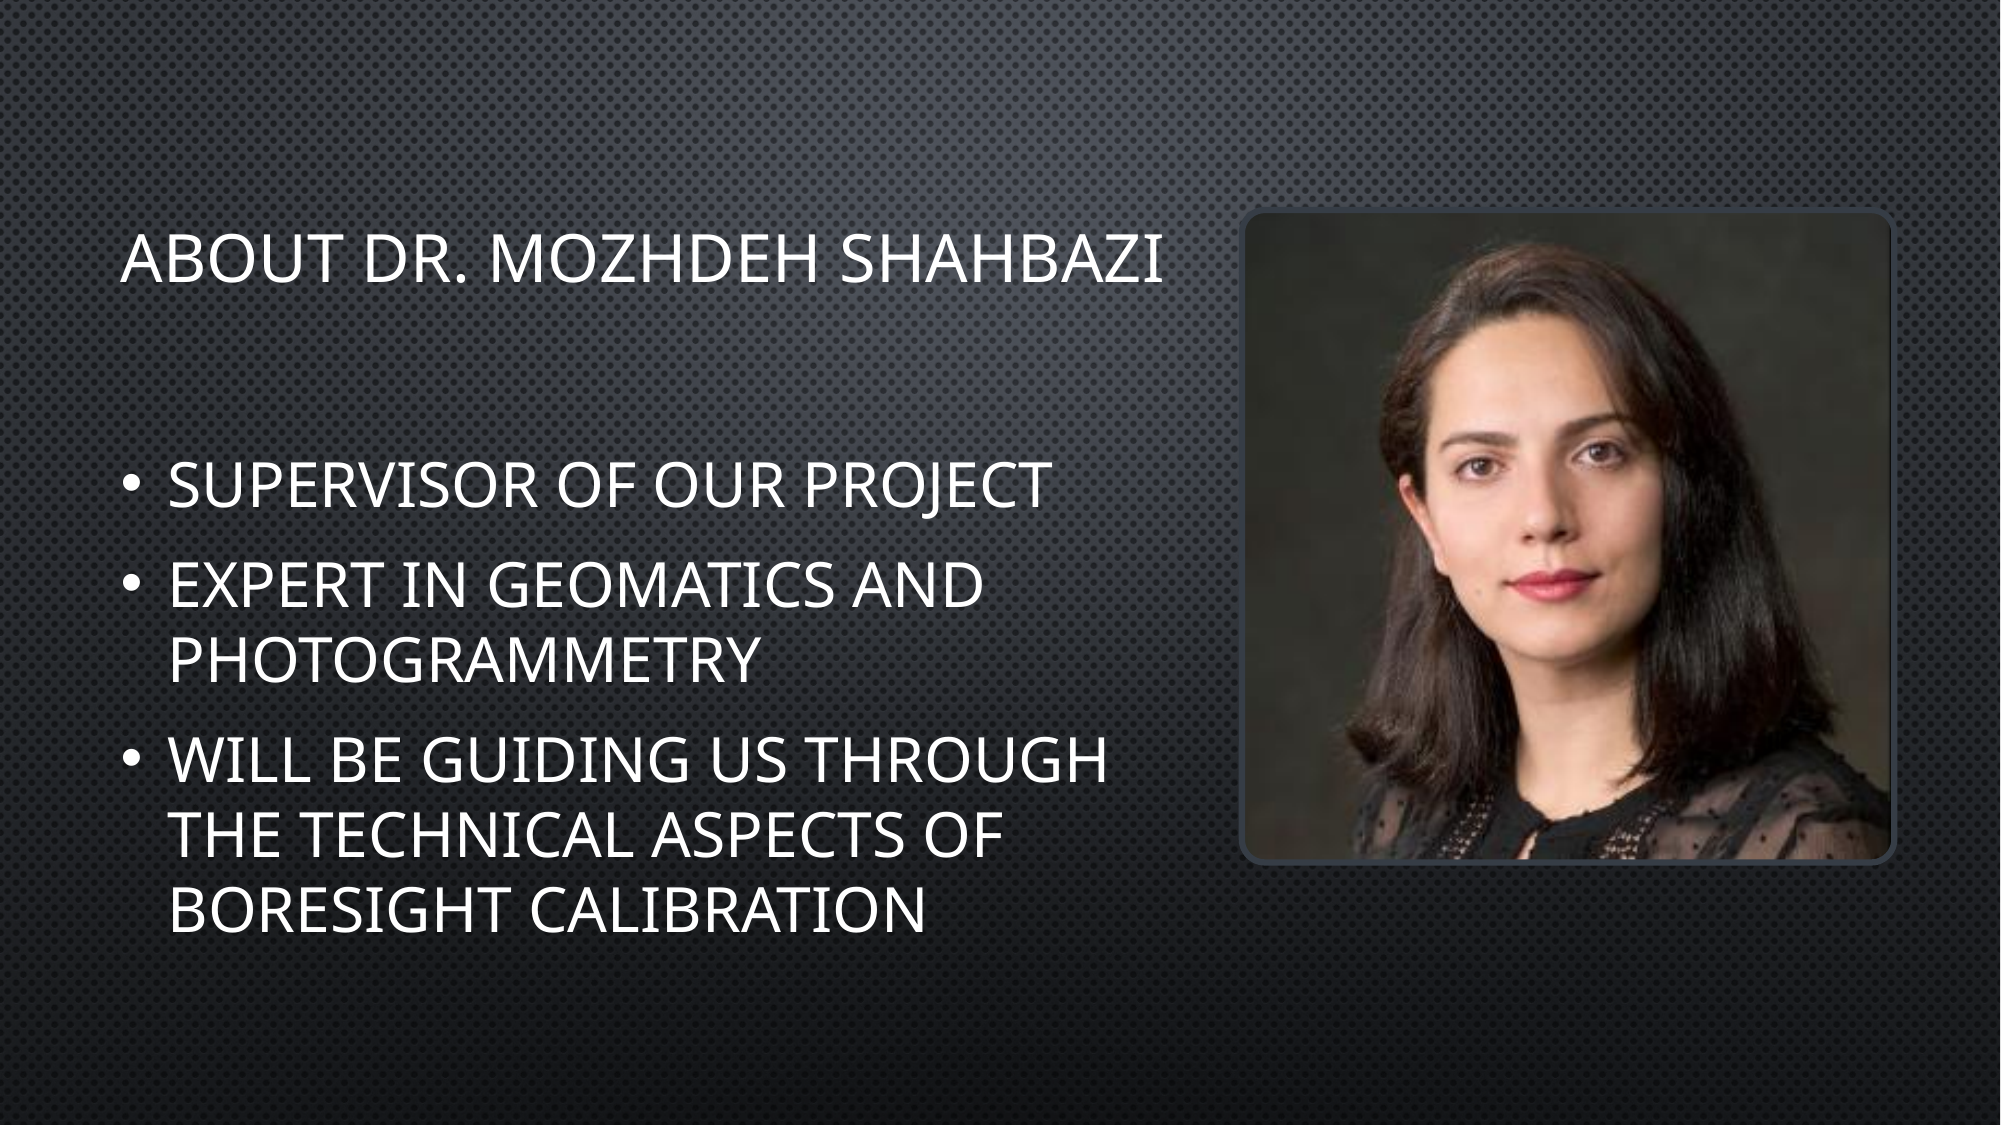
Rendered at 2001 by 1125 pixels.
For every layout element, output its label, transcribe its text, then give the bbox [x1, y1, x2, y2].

list Supervisor of our project Expert in geomatics and photogrammetry Will be guiding us through the technical aspects of boresight calibration [105, 437, 1184, 966]
picture [1241, 209, 1895, 863]
title About Dr. Mozhdeh Shahbazi [105, 99, 1184, 413]
